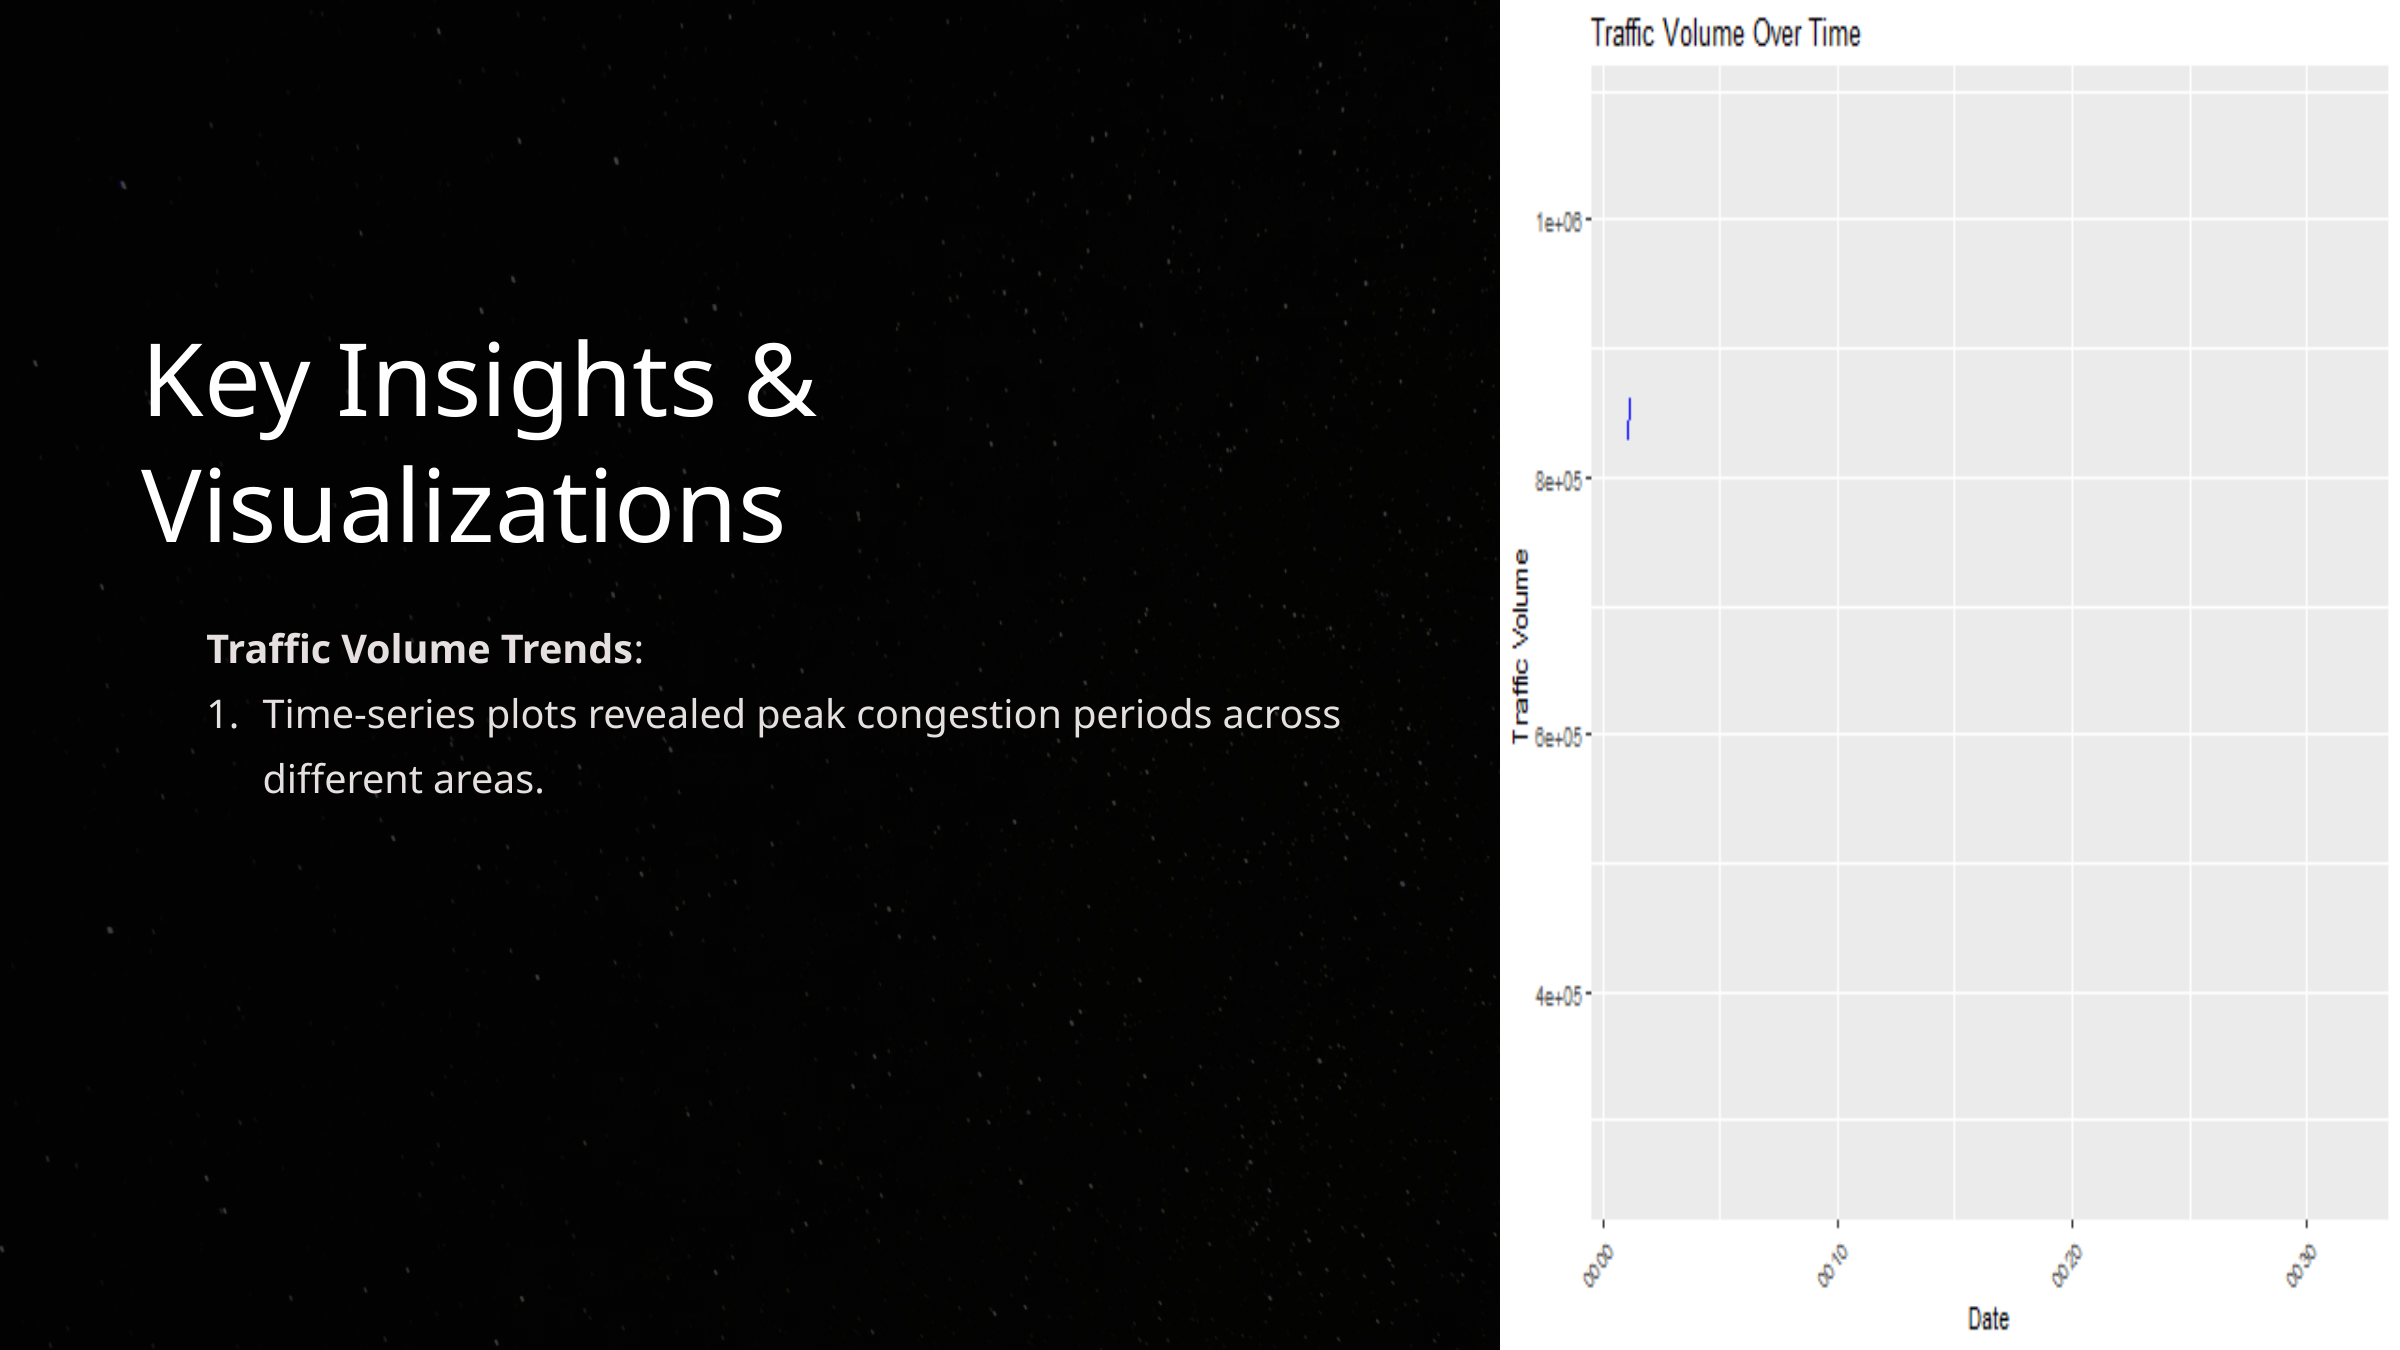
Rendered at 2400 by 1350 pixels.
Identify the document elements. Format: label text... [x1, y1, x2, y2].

text_box Traffic Volume Trends: Time-series plots revealed peak congestion periods across different areas. [206, 624, 1359, 819]
picture [0, 0, 2400, 1350]
text_box Key Insights & Visualizations [141, 310, 1359, 564]
text_box [141, 864, 1359, 930]
text_box [141, 974, 1359, 1040]
